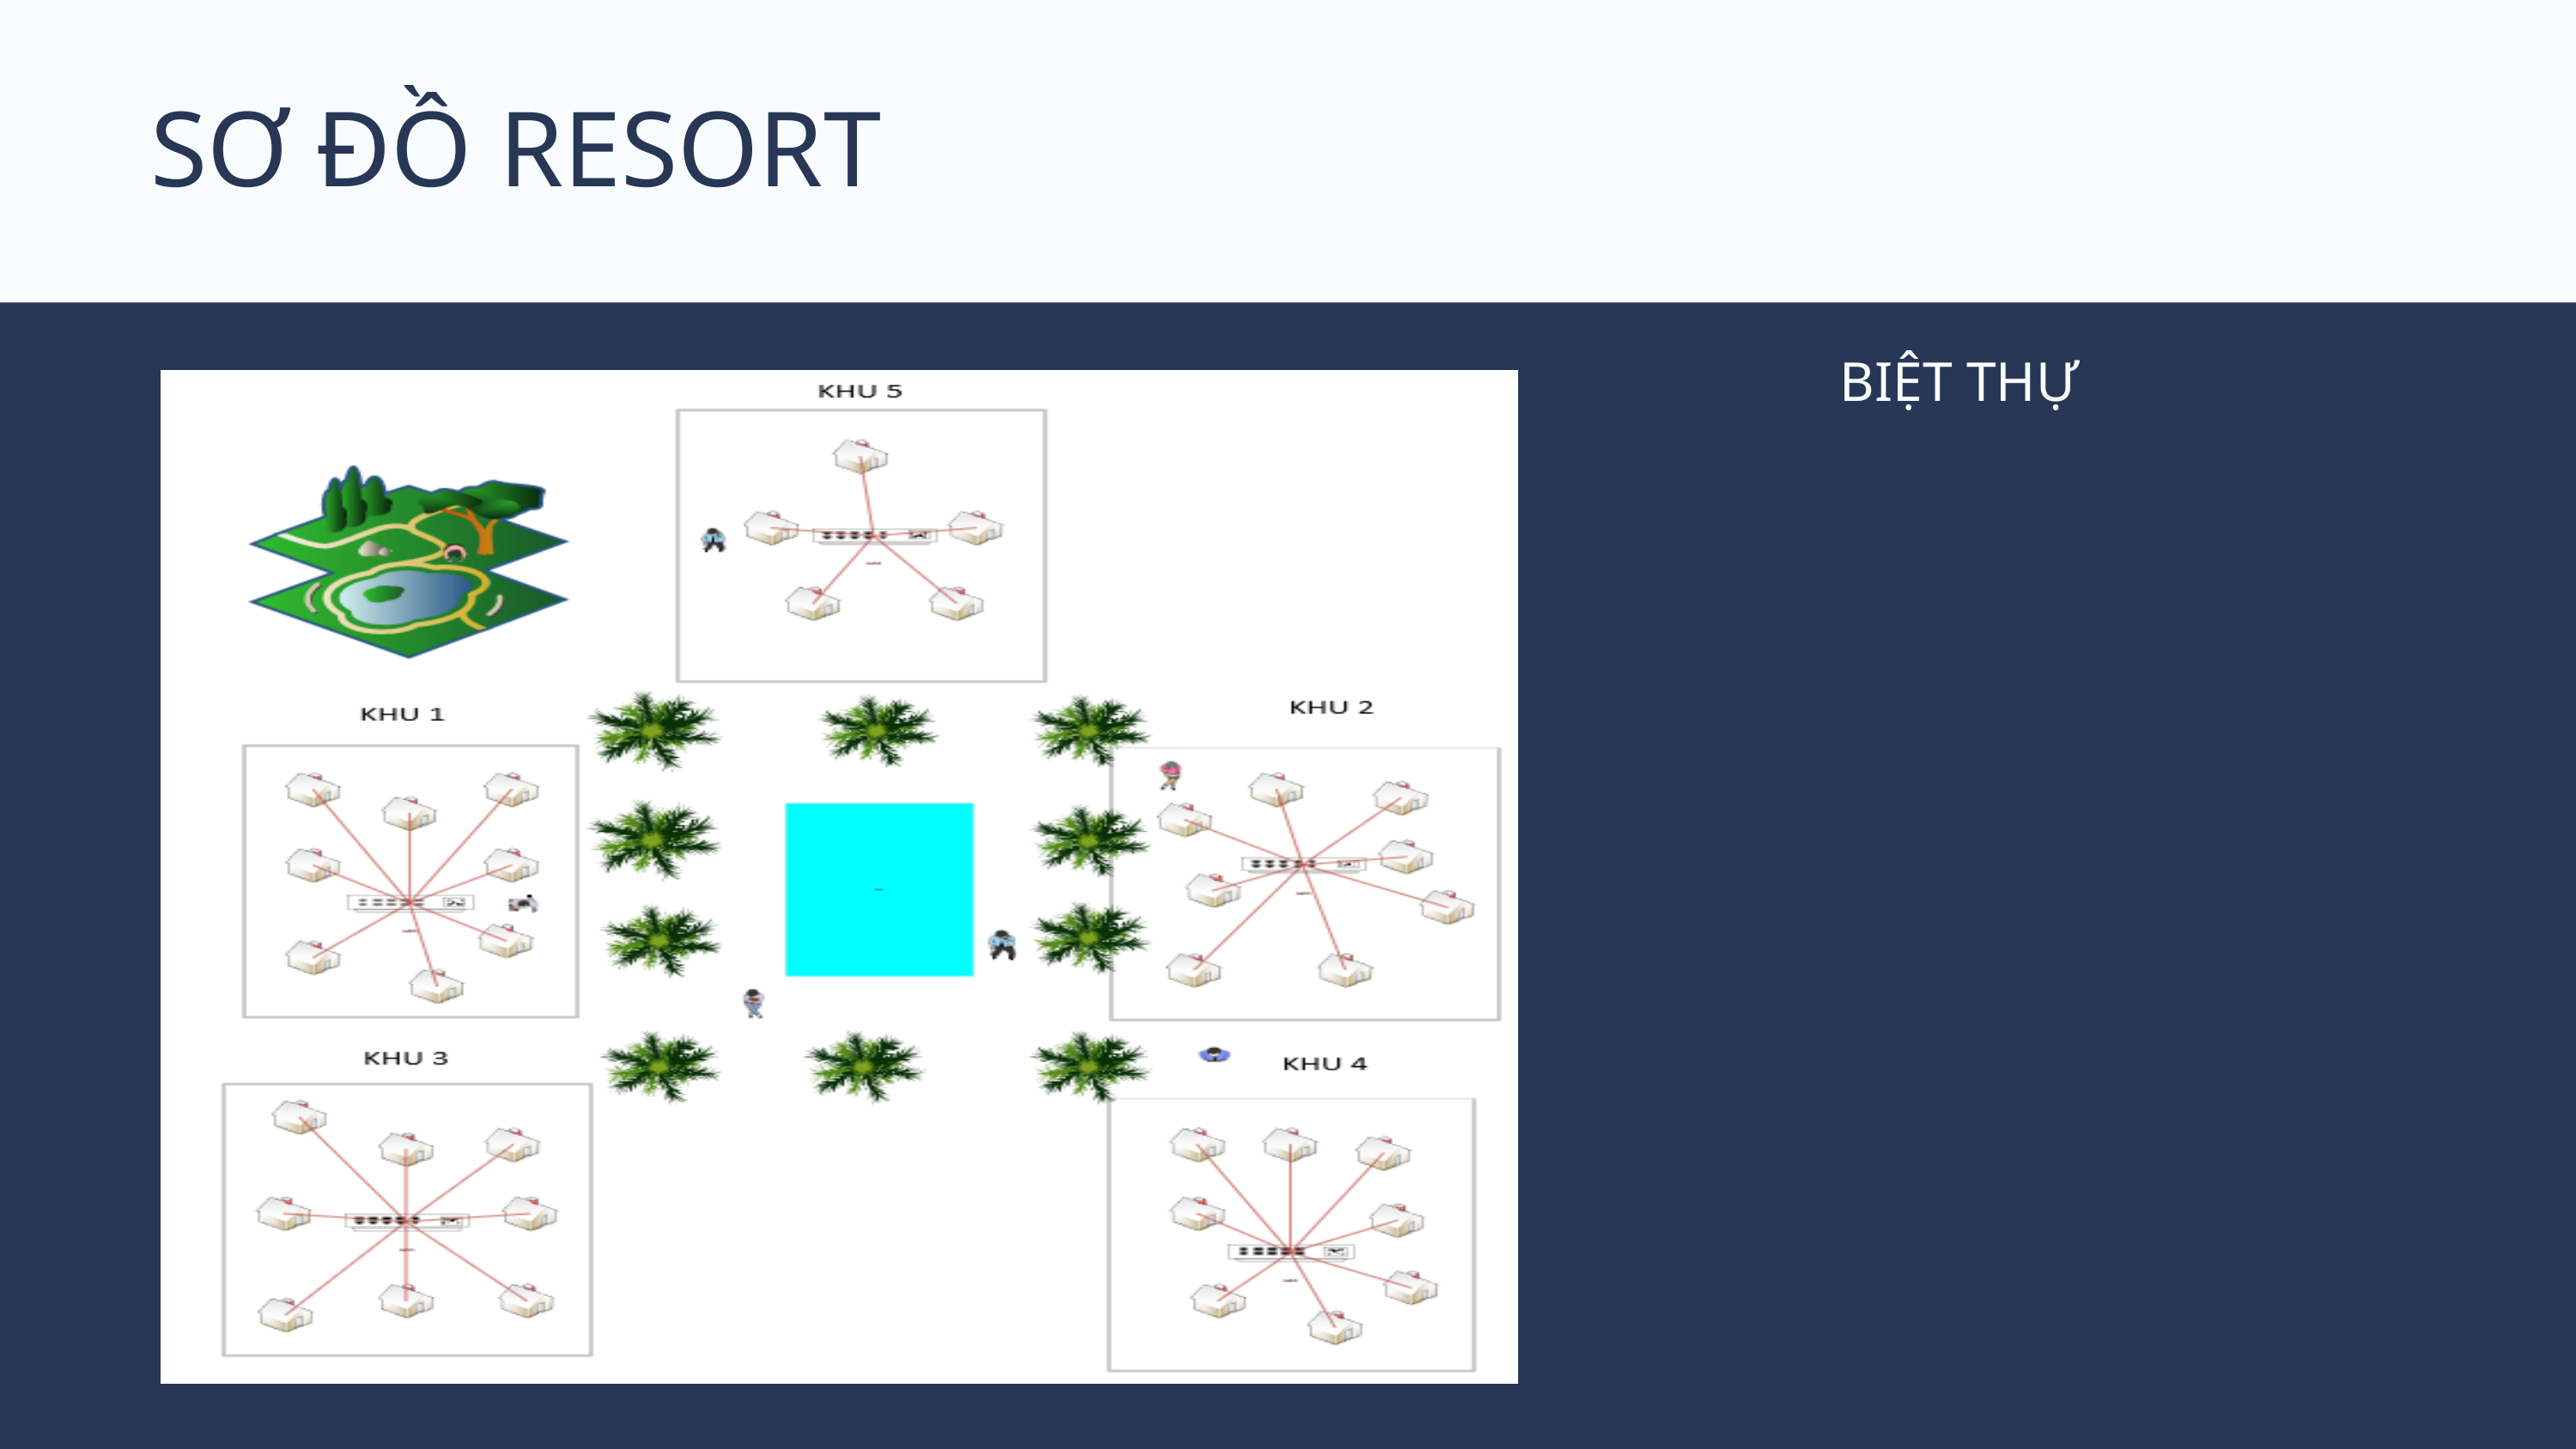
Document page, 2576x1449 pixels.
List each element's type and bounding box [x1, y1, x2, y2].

picture [161, 369, 1519, 1385]
text_box [1839, 343, 2576, 501]
text_box [0, 0, 2576, 303]
